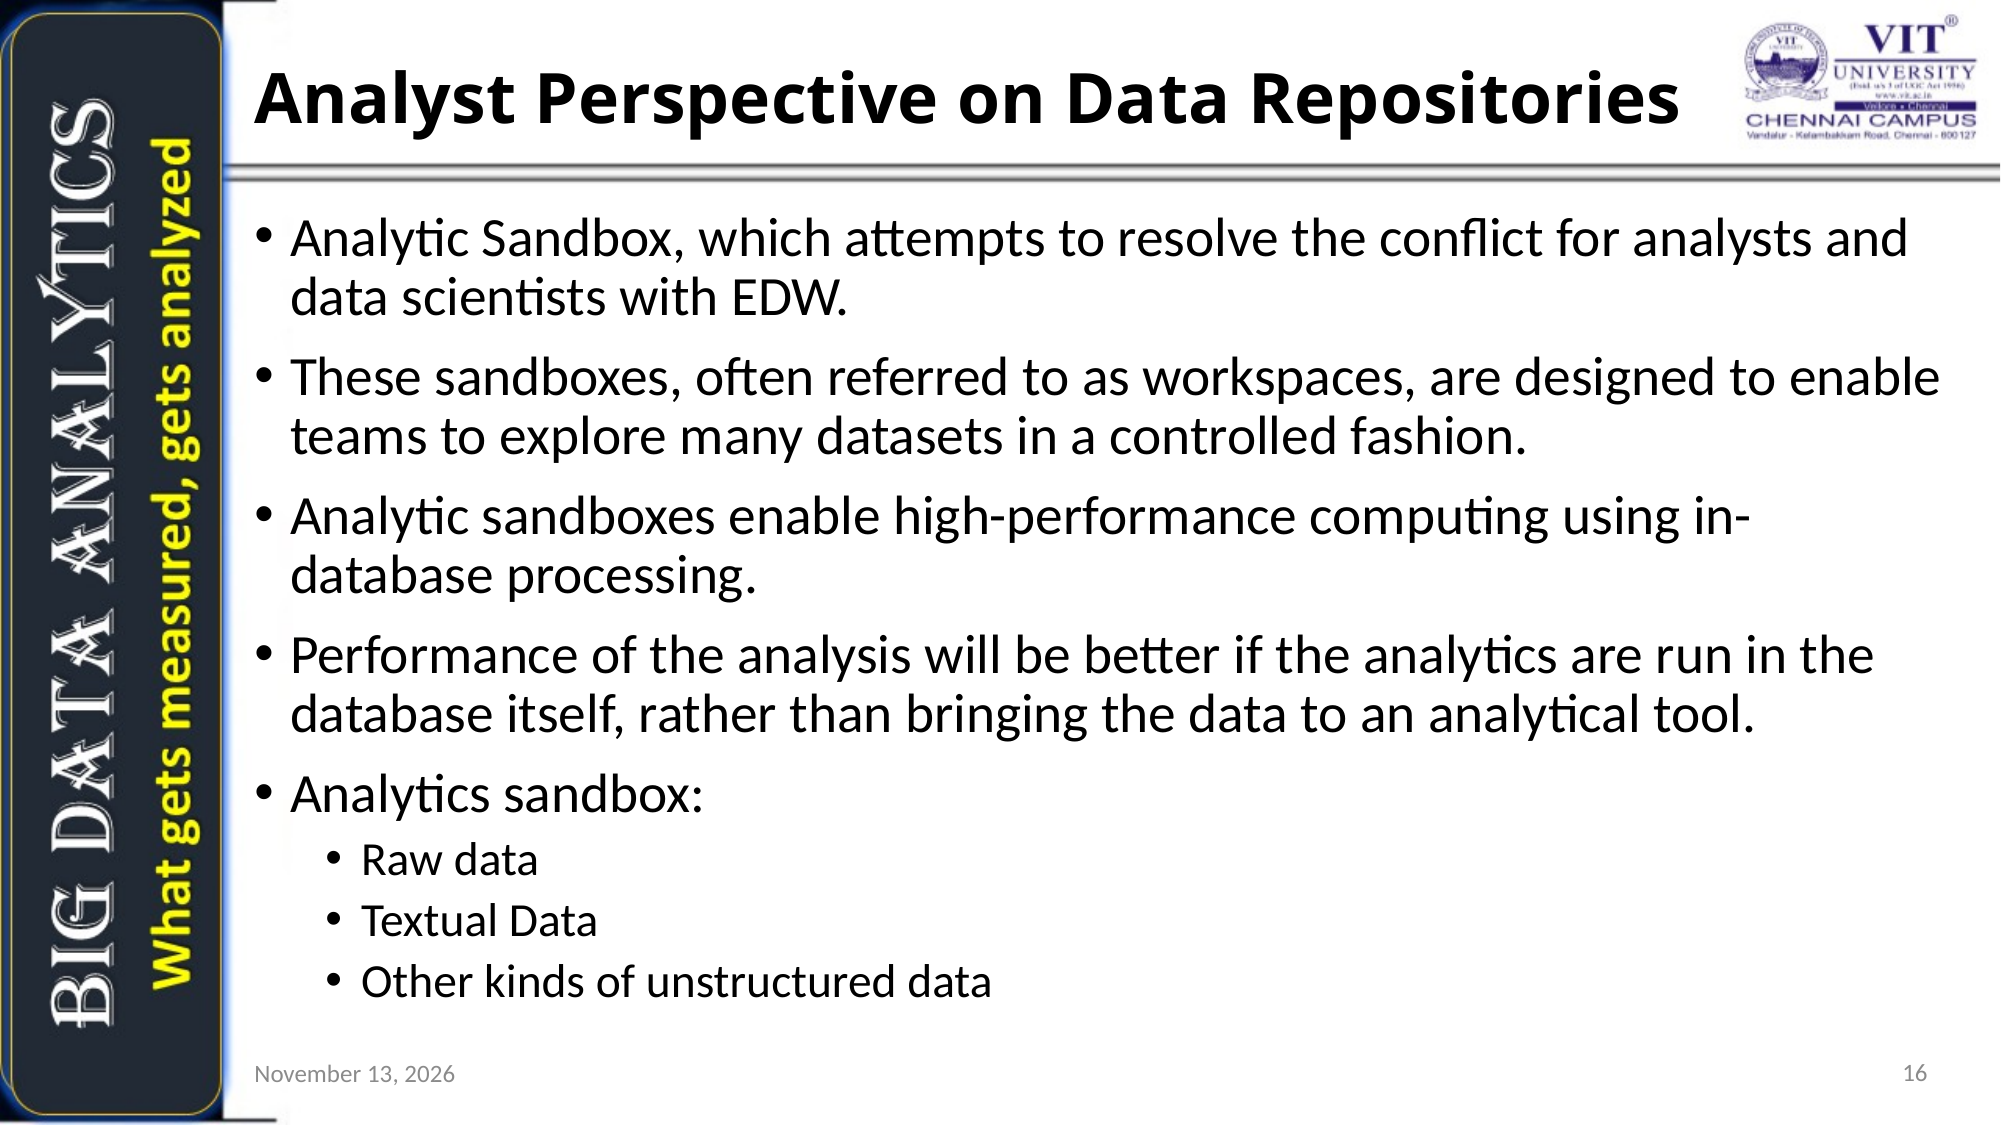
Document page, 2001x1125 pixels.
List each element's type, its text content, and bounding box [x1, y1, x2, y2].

picture [0, 0, 2001, 1125]
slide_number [239, 1042, 588, 1103]
list Analytic Sandbox, which attempts to resolve the conflict for analysts and data scientists with EDW. These sandboxes, often referred to as workspaces, are designed to enable teams to explore many datasets in a controlled fashion. Analytic sandboxes enable high-performance computing using in-database processing. Performance of the analysis will be better if the analytics are run in the database itself, rather than bringing the data to an analytical tool. Analytics sandbox: Raw data Textual Data Other kinds of unstructured data [239, 200, 1965, 1017]
title Analyst Perspective on Data Repositories [239, 35, 1725, 167]
slide_number 16 [1778, 1040, 1943, 1103]
